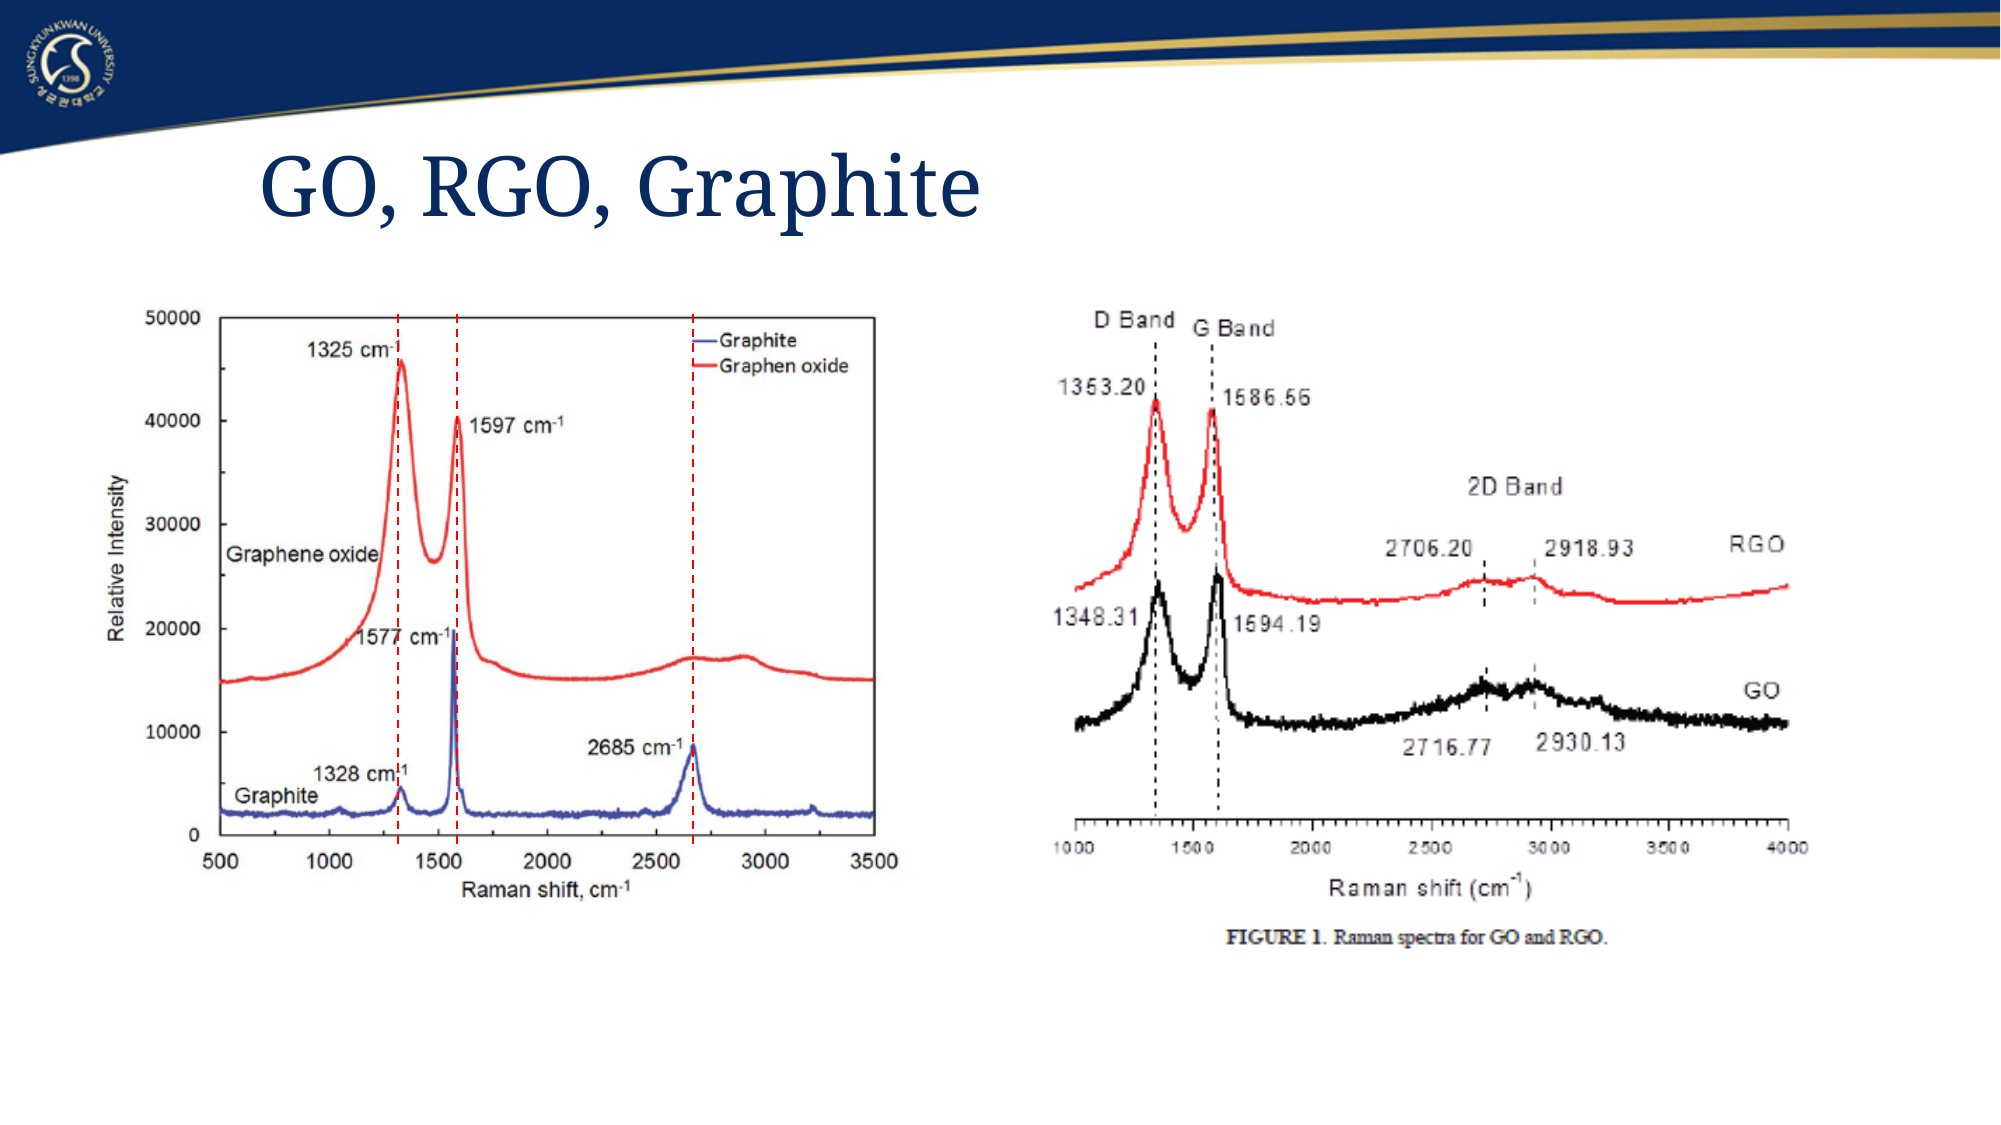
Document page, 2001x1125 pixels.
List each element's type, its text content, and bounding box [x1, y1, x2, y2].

picture [0, 0, 2001, 1125]
text_box GO, RGO, Graphite [244, 125, 1894, 241]
